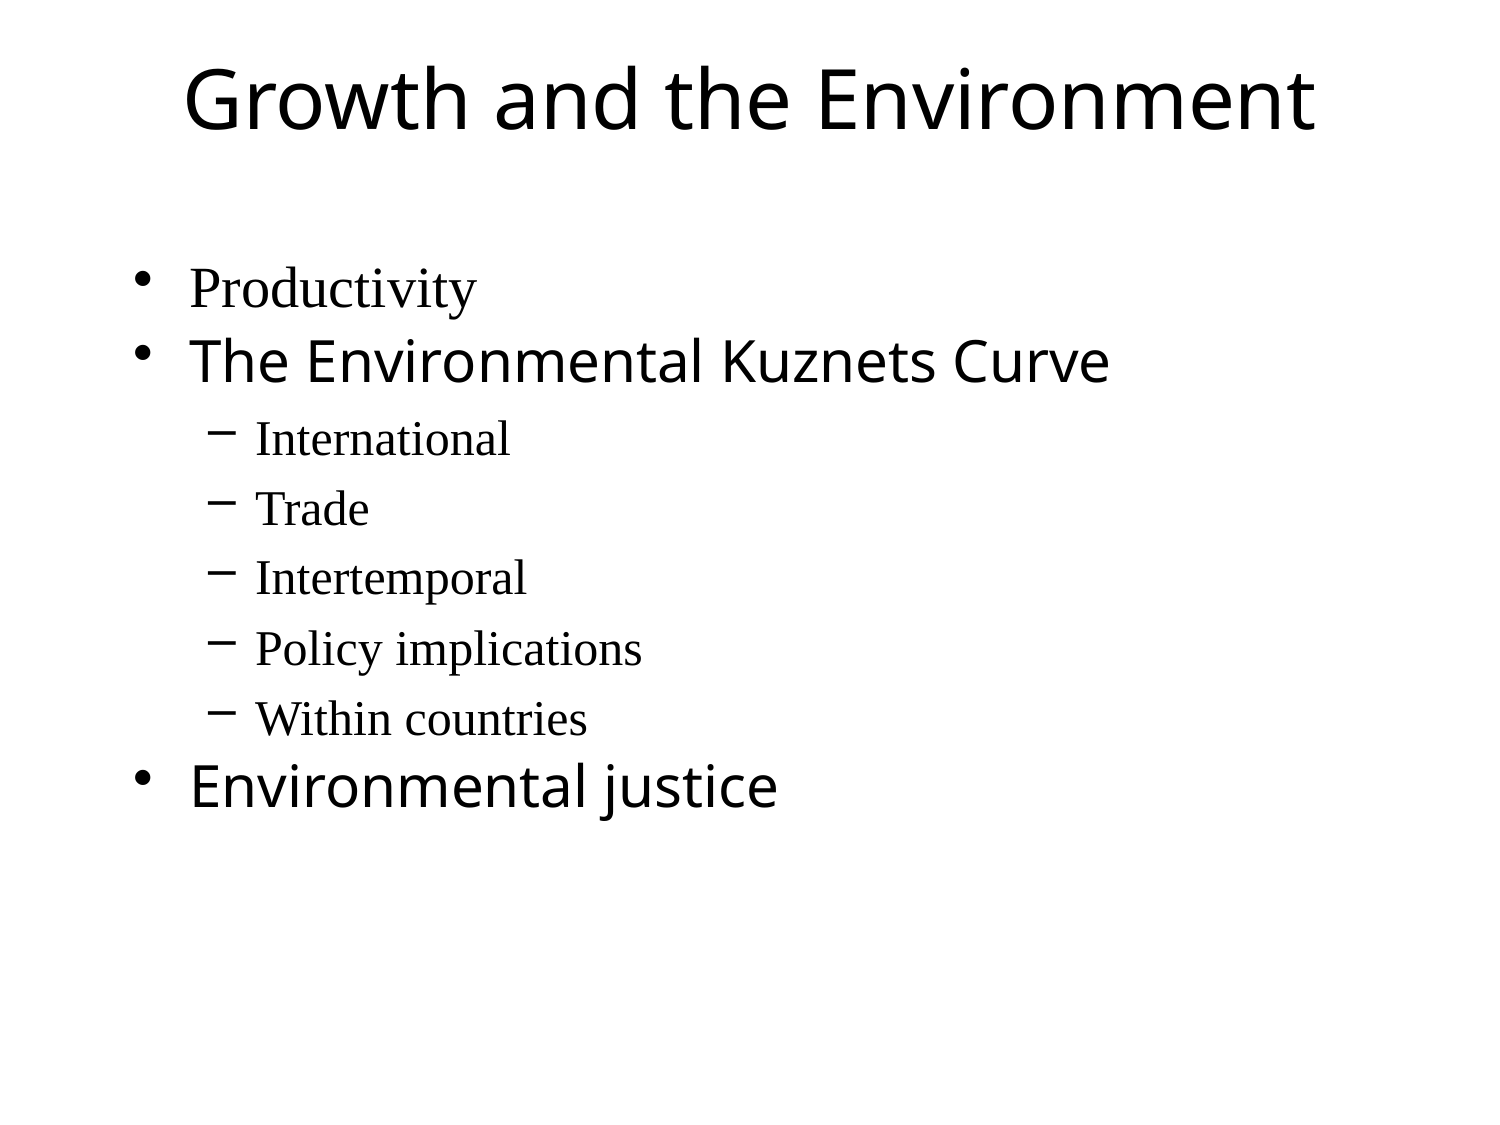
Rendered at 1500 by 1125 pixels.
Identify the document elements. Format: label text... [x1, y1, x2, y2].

title Growth and the Environment [112, 2, 1388, 191]
list Productivity The Environmental Kuznets Curve International Trade Intertemporal Policy implications Within countries Environmental justice [117, 249, 1394, 926]
